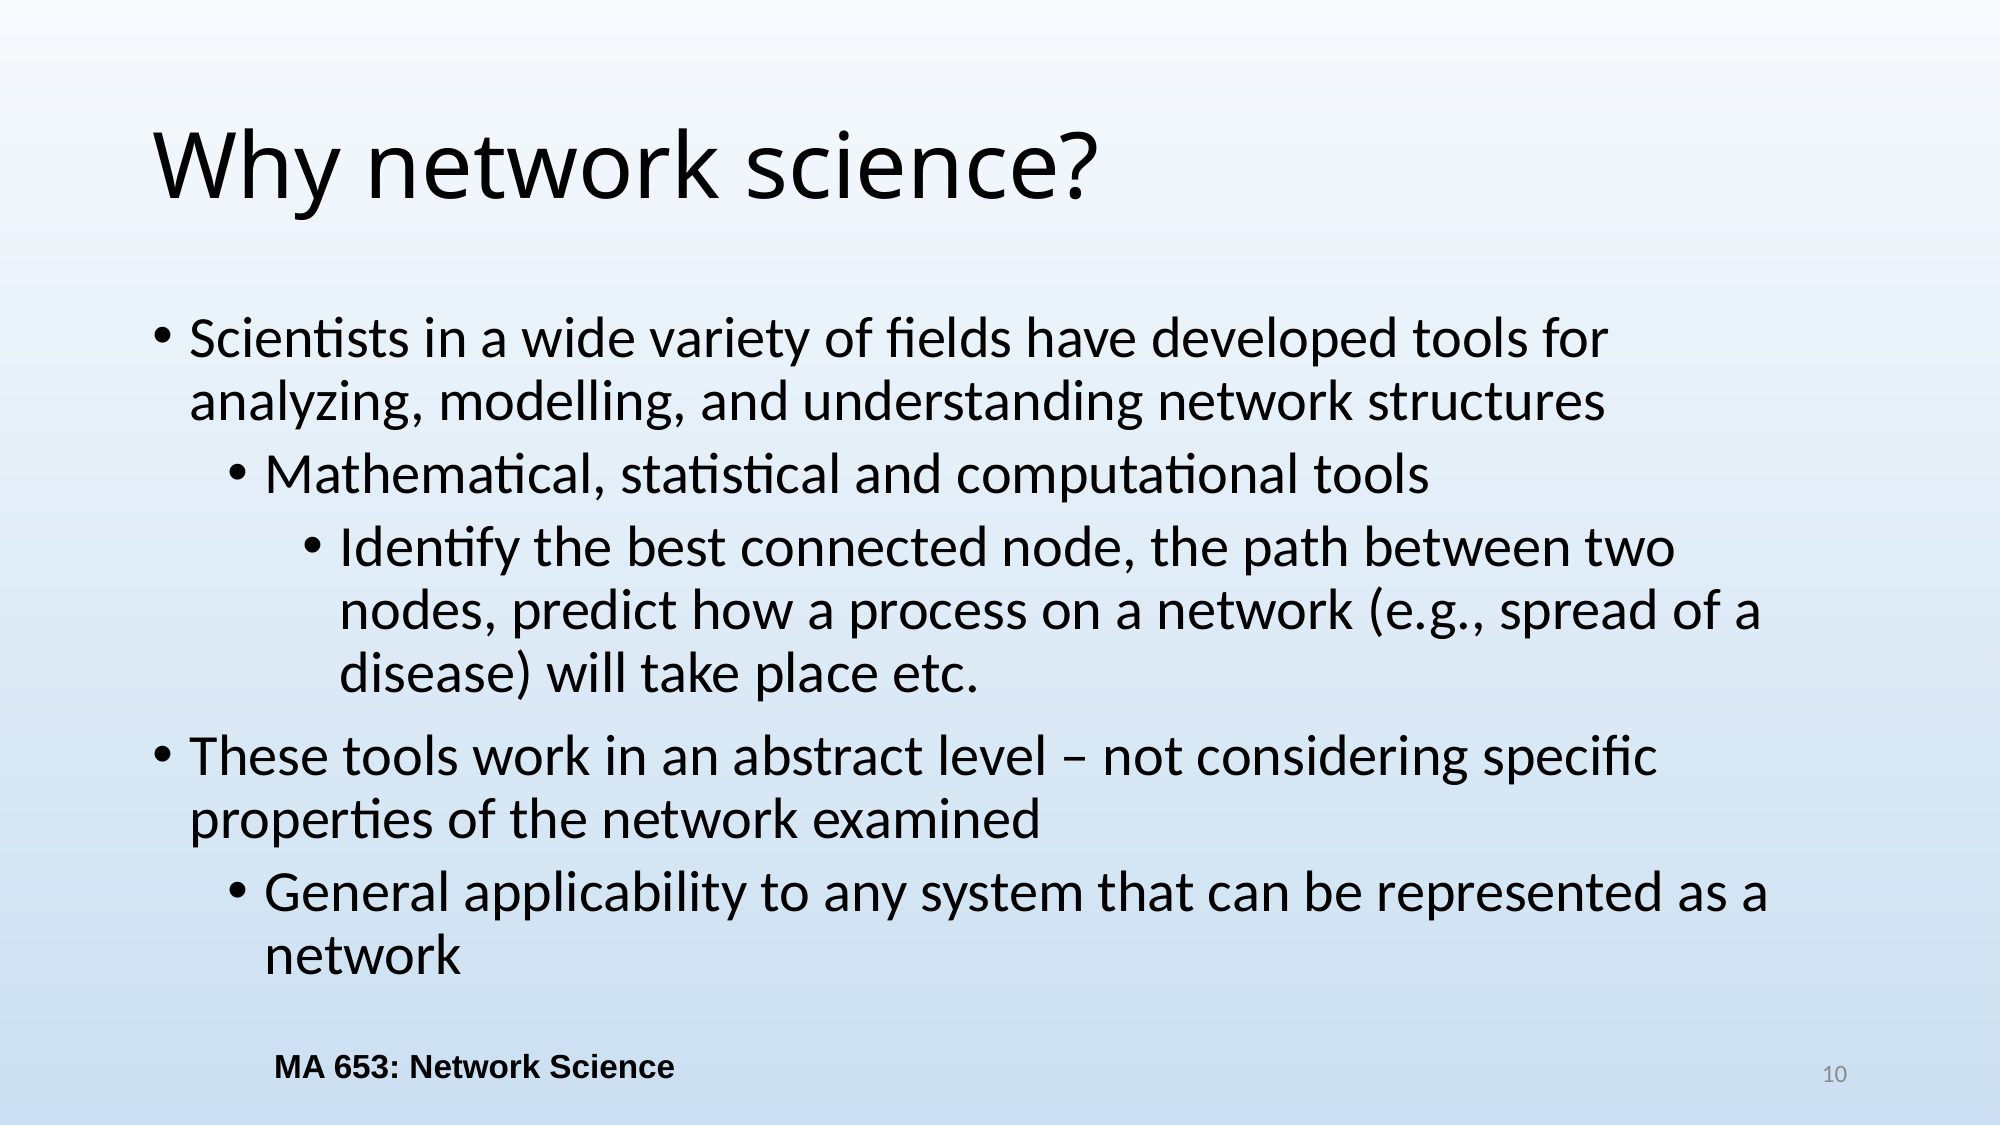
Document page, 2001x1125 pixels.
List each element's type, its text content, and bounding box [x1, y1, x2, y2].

slide_number 10 [1412, 1042, 1863, 1103]
list Scientists in a wide variety of fields have developed tools for analyzing, modelling, and understanding network structures Mathematical, statistical and computational tools Identify the best connected node, the path between two nodes, predict how a process on a network (e.g., spread of a disease) will take place etc. These tools work in an abstract level – not considering specific properties of the network examined General applicability to any system that can be represented as a network [137, 299, 1863, 1014]
footer MA 653: Network Science [137, 1035, 813, 1096]
title Why network science? [137, 59, 1863, 278]
